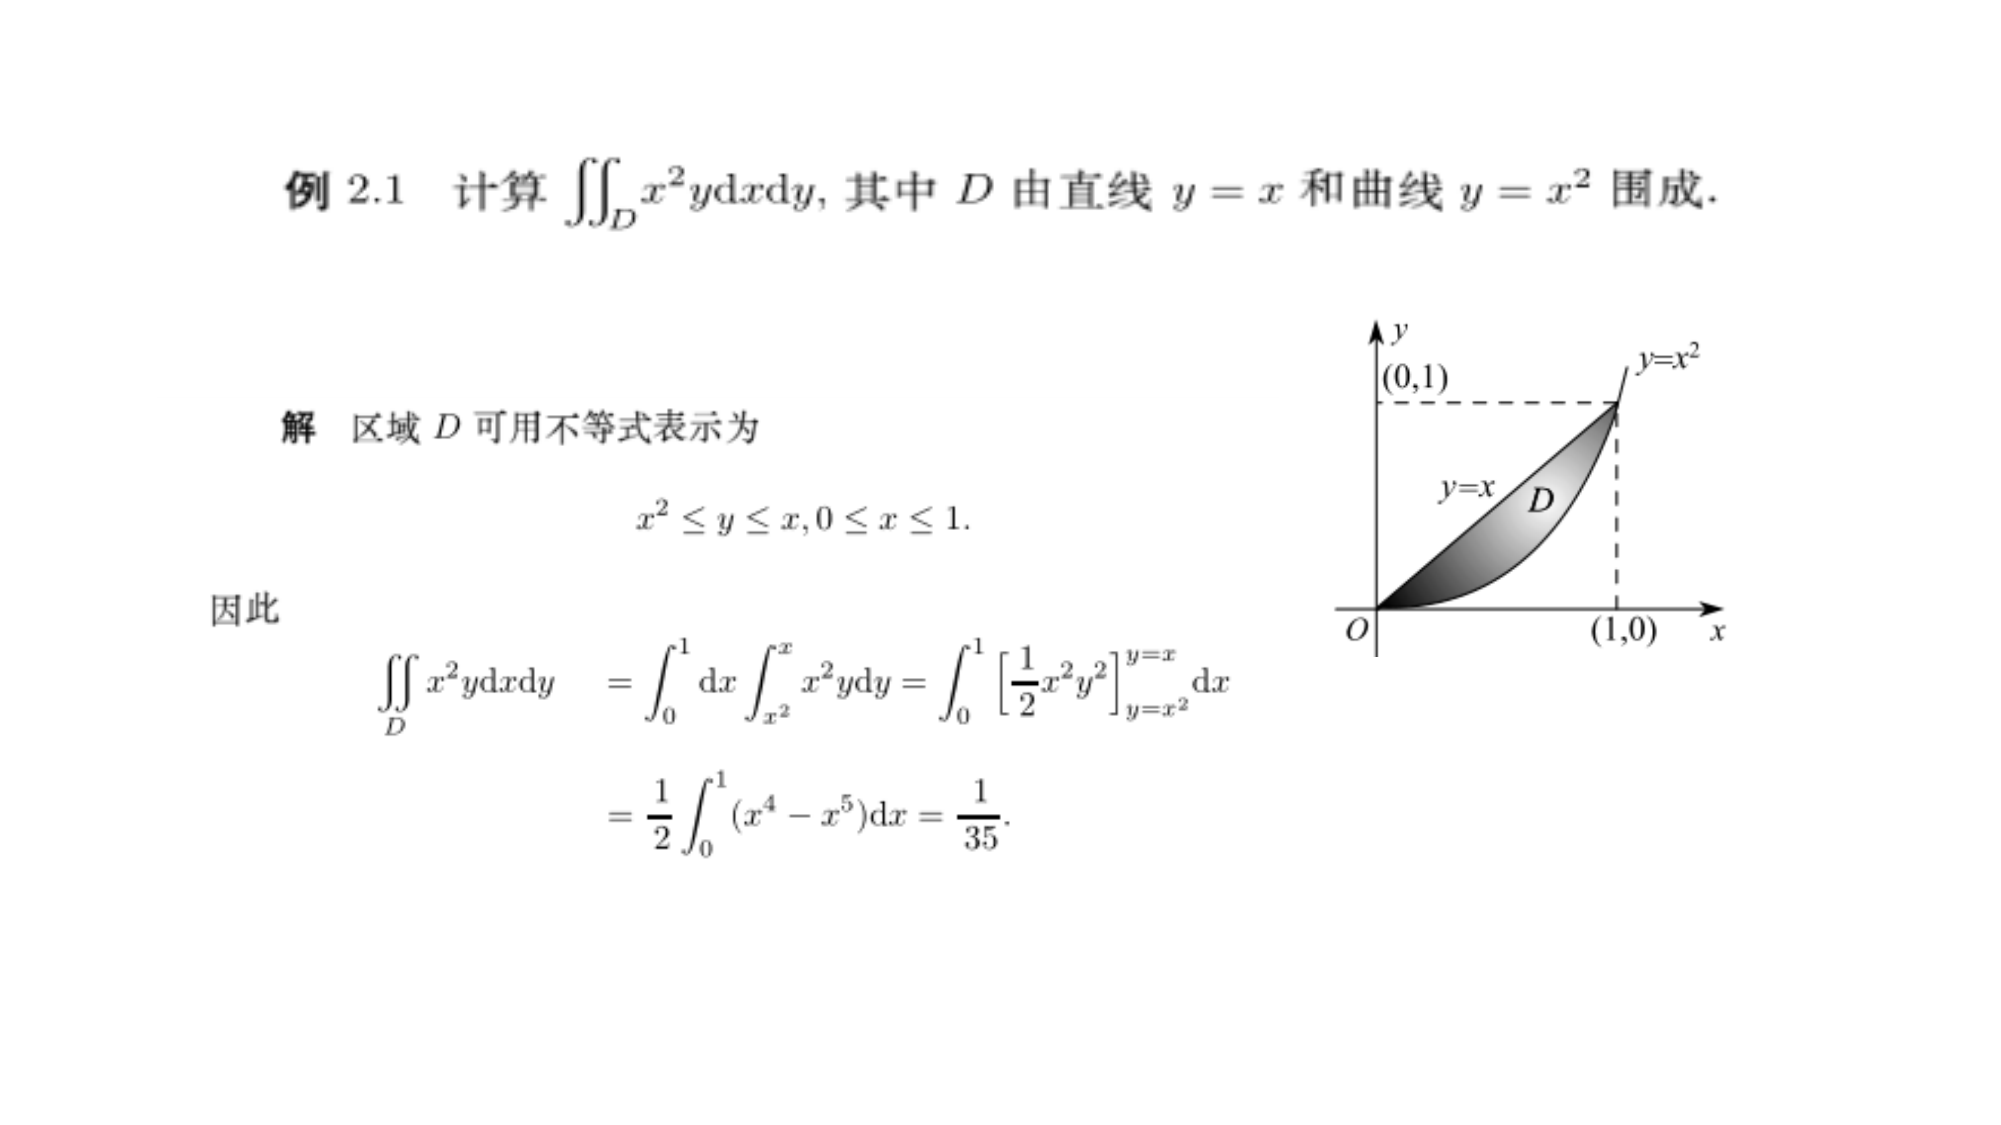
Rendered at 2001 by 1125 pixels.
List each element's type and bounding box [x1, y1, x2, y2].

picture [157, 396, 1279, 879]
picture [1321, 295, 1750, 657]
picture [263, 142, 1737, 240]
